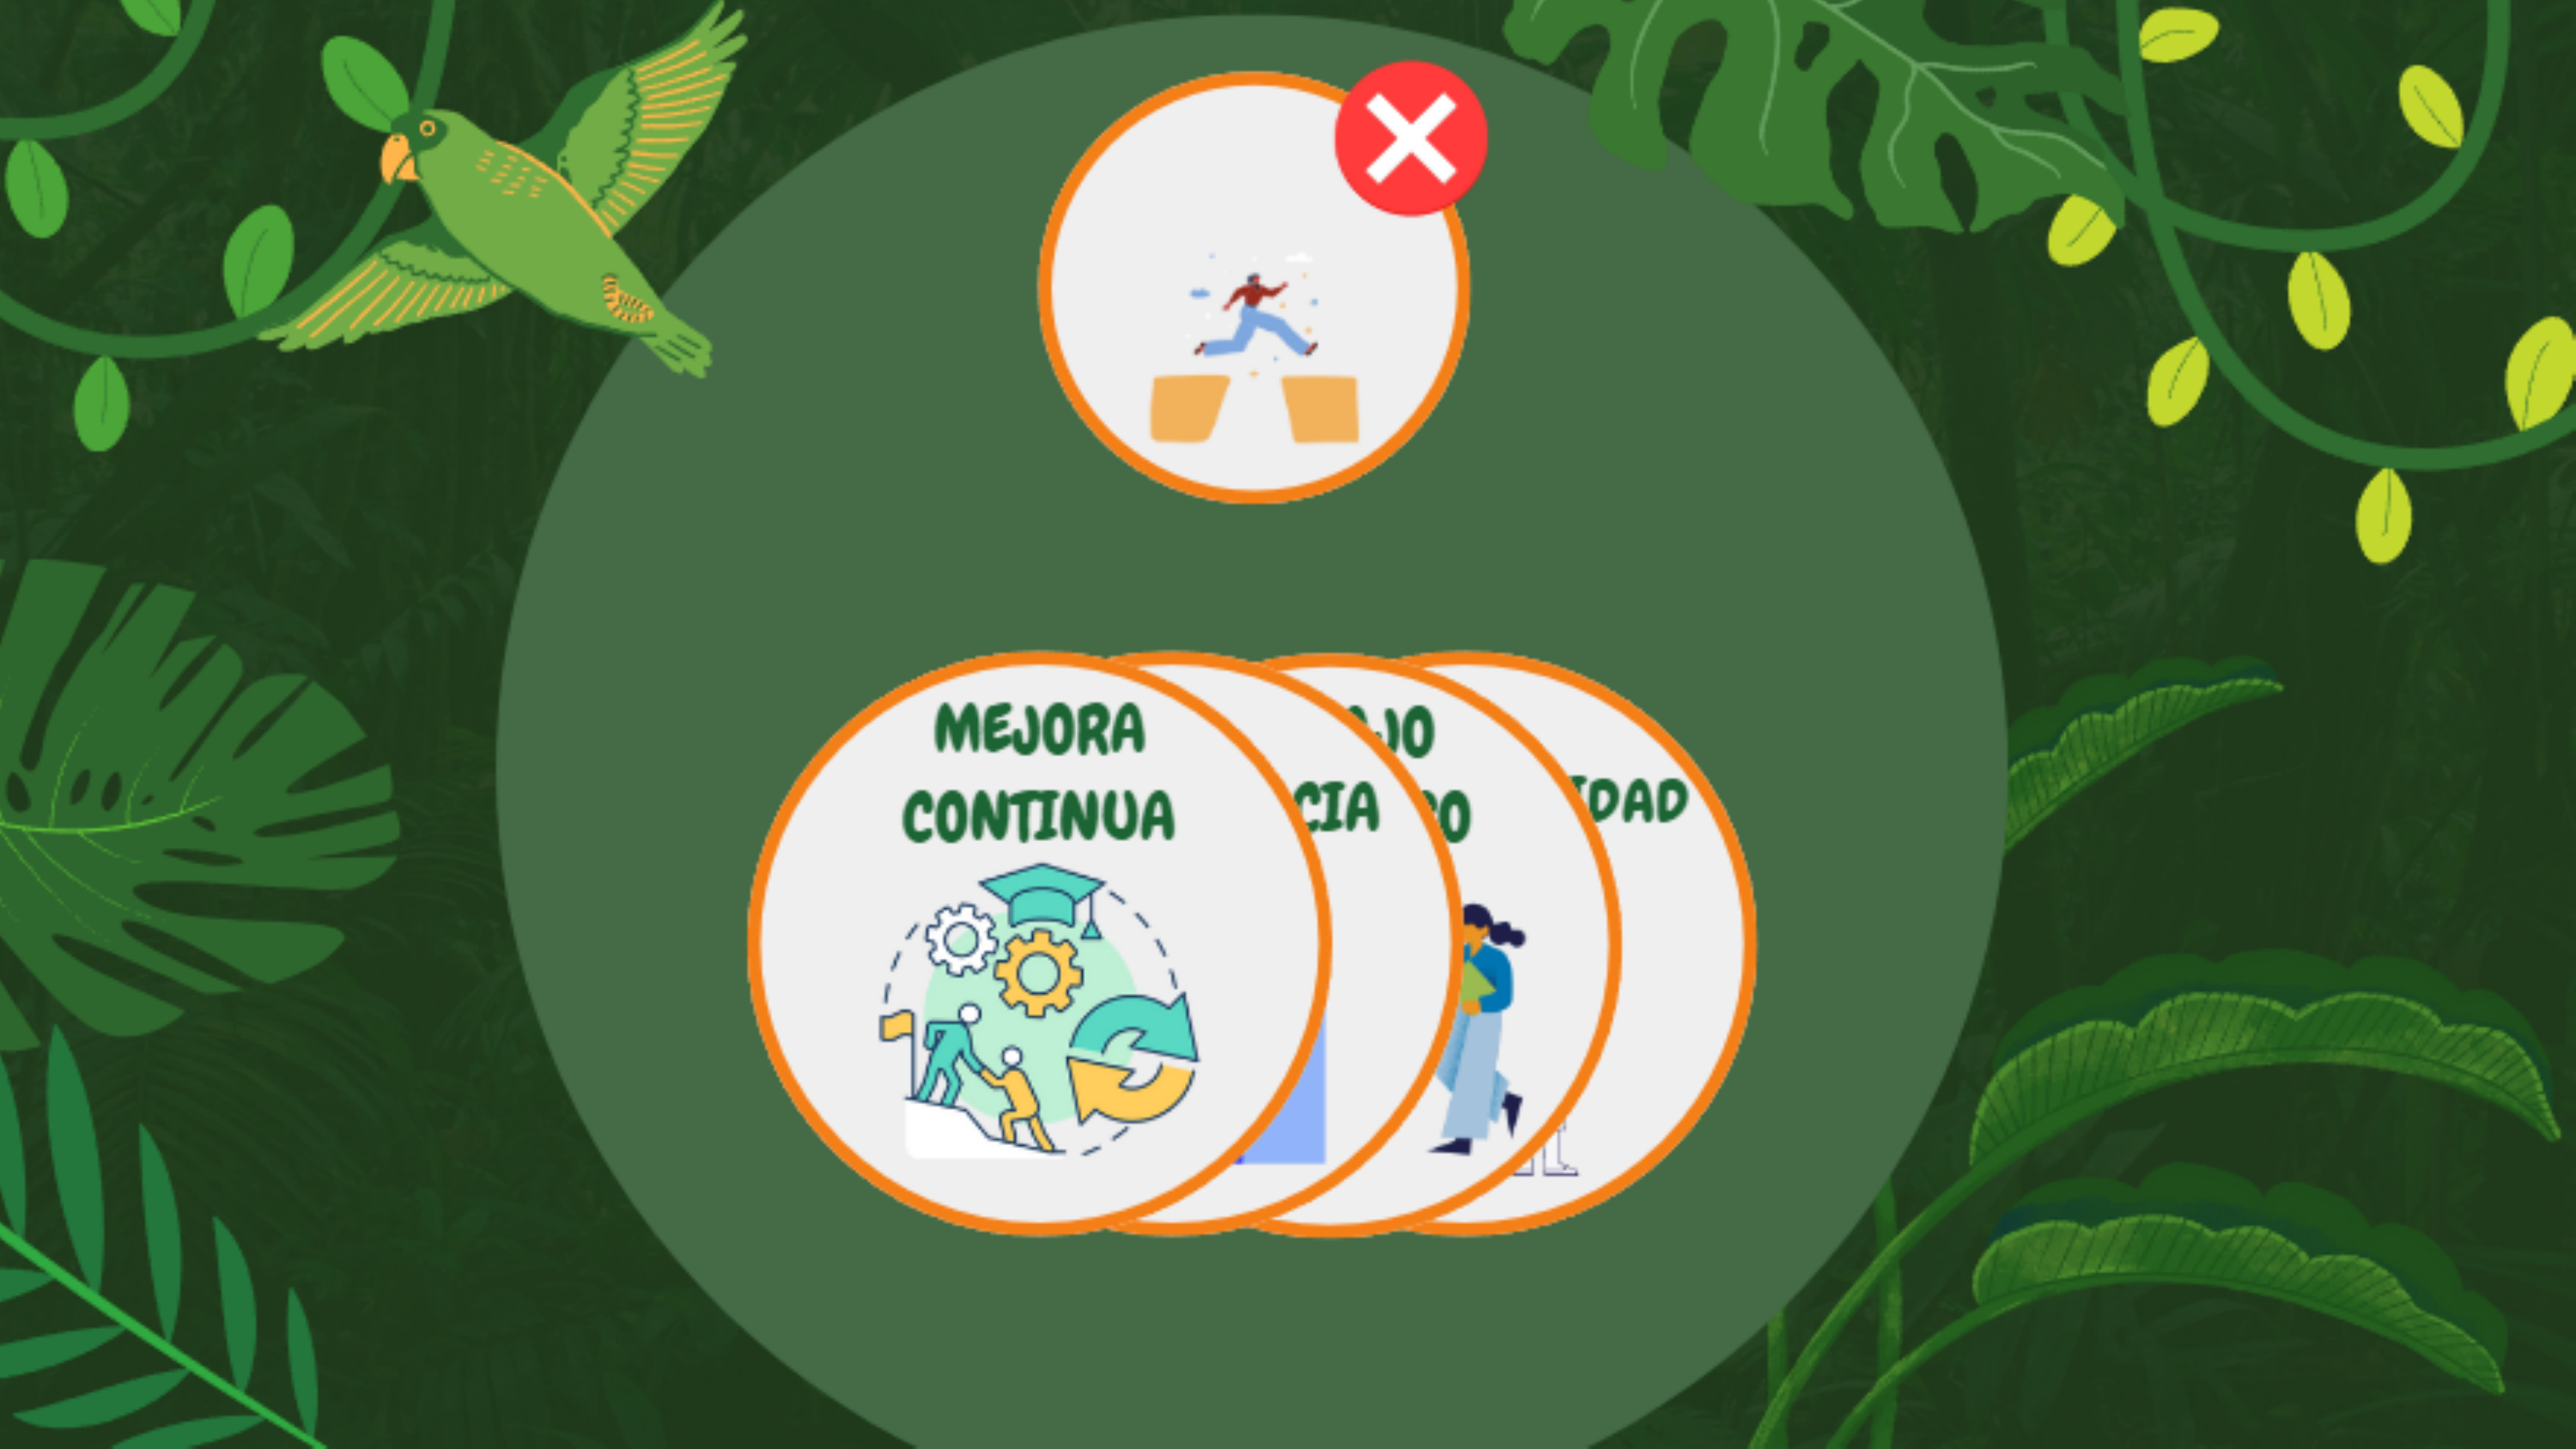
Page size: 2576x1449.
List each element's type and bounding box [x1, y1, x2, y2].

text_box [0, 0, 2576, 1449]
